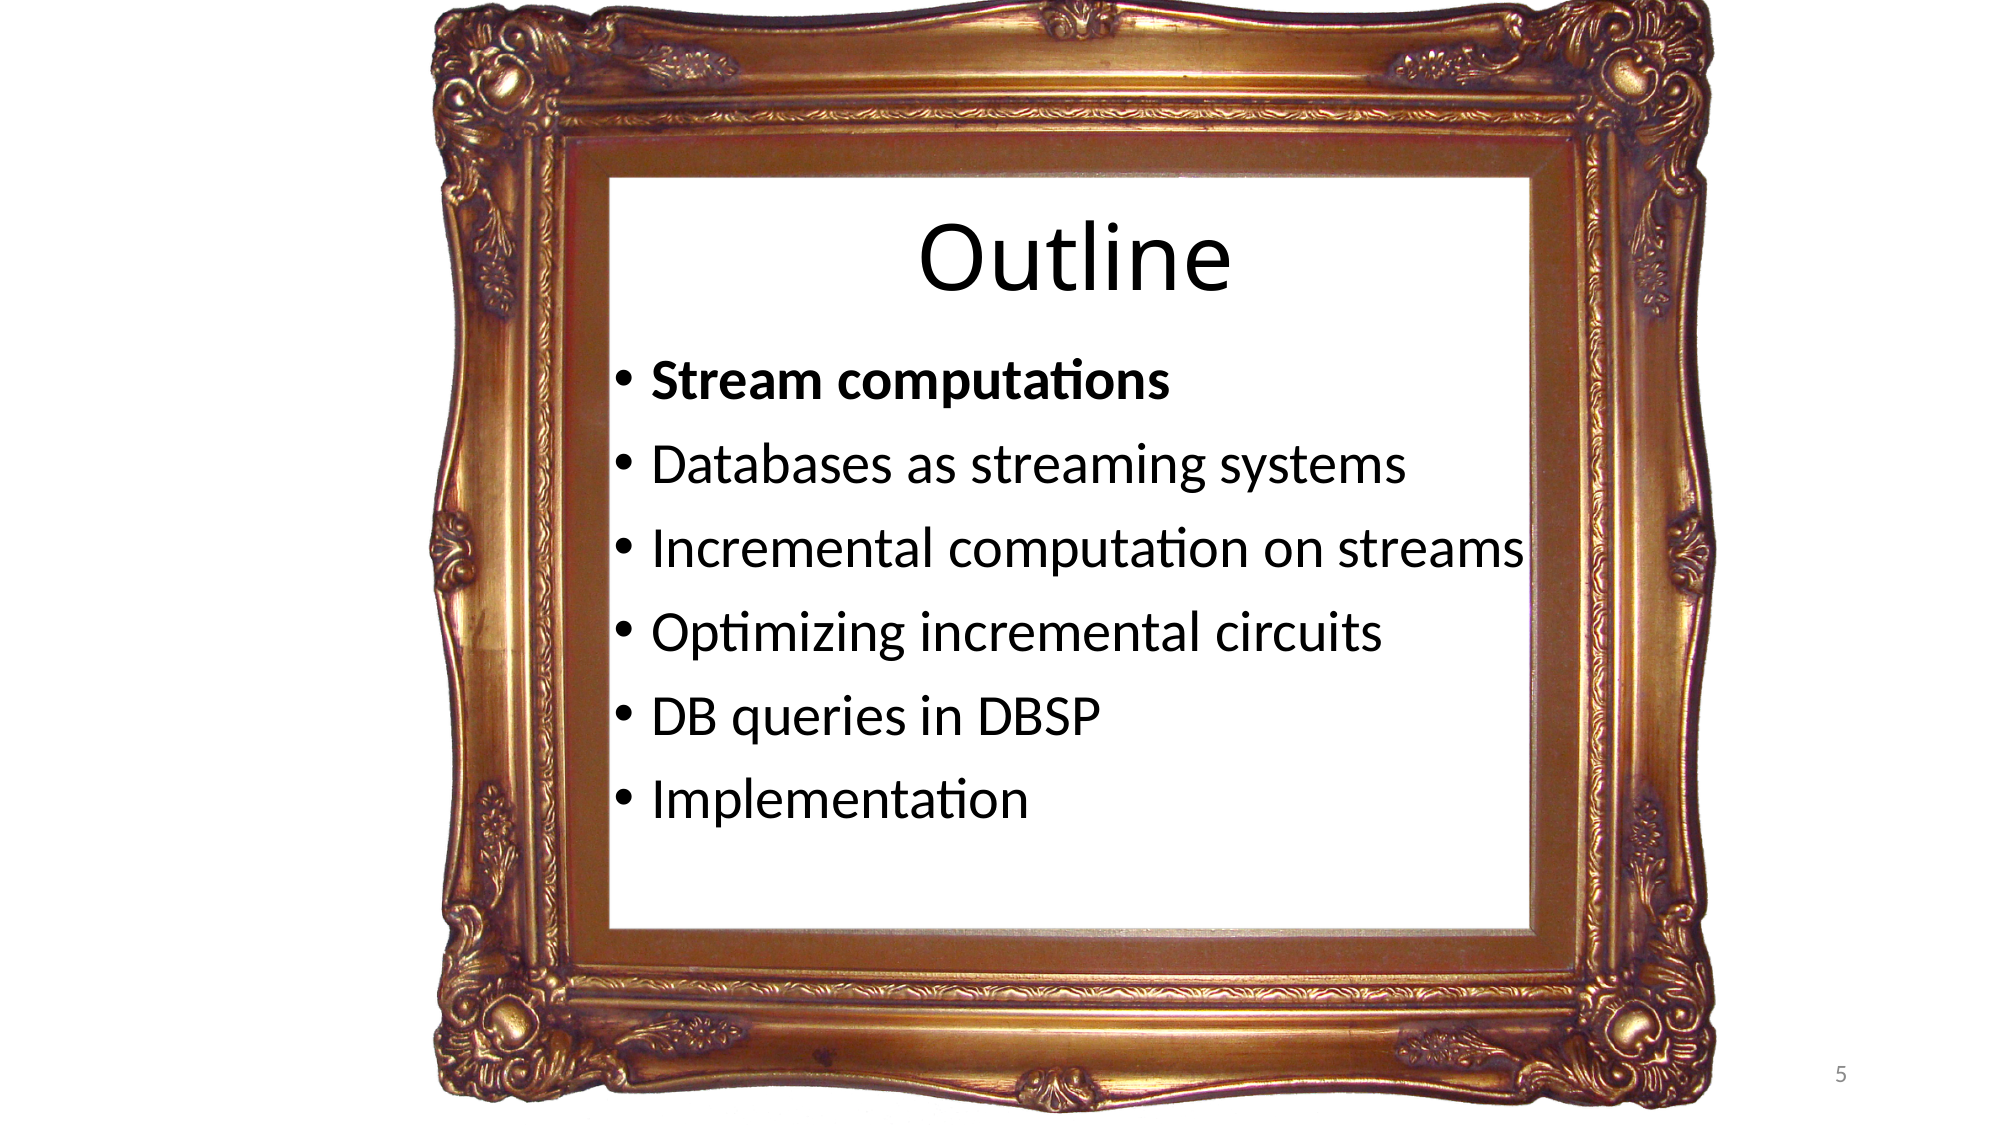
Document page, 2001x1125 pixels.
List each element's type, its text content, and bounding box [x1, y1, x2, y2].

slide_number 5 [1798, 1042, 1863, 1103]
picture [424, 0, 1715, 1125]
